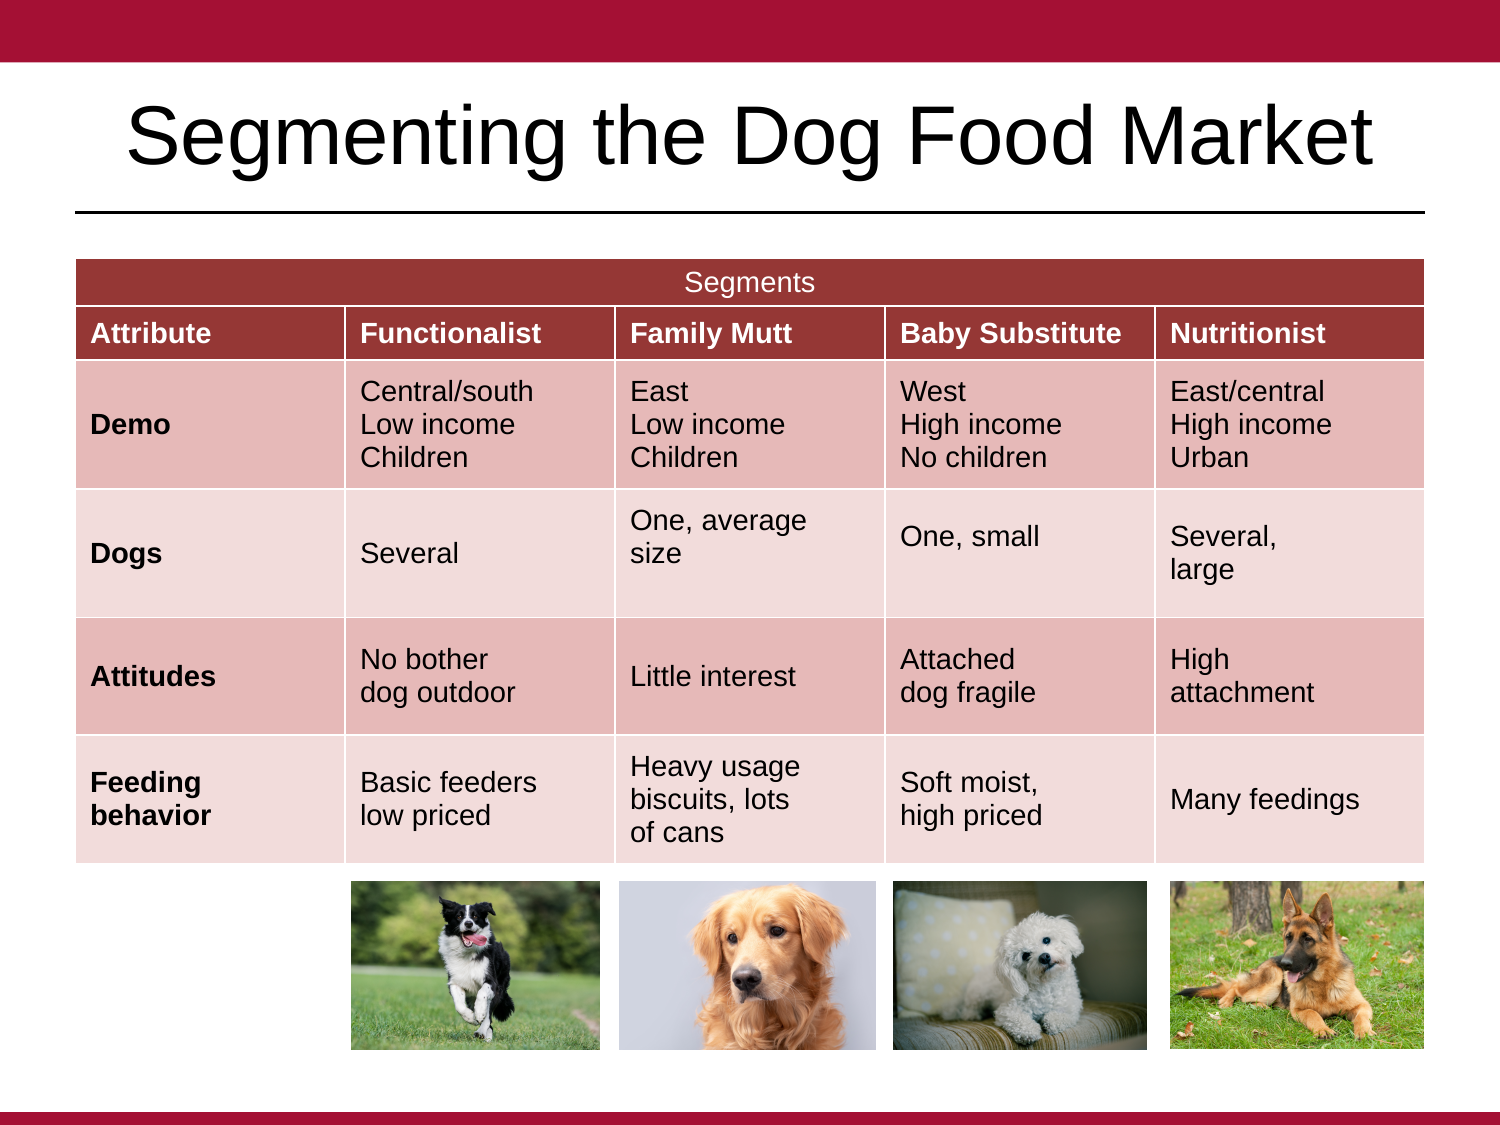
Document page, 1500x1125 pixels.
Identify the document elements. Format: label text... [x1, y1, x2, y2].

table_cell No bother dog outdoor [346, 618, 614, 734]
table_cell Attached dog fragile [886, 618, 1154, 734]
table_cell Heavy usage biscuits, lots of cans [616, 736, 884, 863]
table_cell Demo [76, 361, 344, 488]
table_cell Several, large [1156, 490, 1424, 617]
table_cell East/central High income Urban [1156, 361, 1424, 488]
table_cell Central/south Low income Children [346, 361, 614, 488]
picture [893, 880, 1148, 1051]
table_cell Several [346, 490, 614, 617]
table_cell Dogs [76, 490, 344, 617]
table_cell West High income No children [886, 361, 1154, 488]
table_cell Attribute [76, 307, 344, 359]
title Segmenting the Dog Food Market [75, 37, 1425, 225]
table_cell Baby Substitute [886, 307, 1154, 359]
table_cell Attitudes [76, 618, 344, 734]
table_cell Basic feeders low priced [346, 736, 614, 863]
table_cell Little interest [616, 618, 884, 734]
picture [350, 880, 600, 1051]
picture [1169, 881, 1424, 1050]
table_cell Family Mutt [616, 307, 884, 359]
table_header Segments [76, 259, 1424, 305]
table_cell Nutritionist [1156, 307, 1424, 359]
table_cell One, small [886, 490, 1154, 617]
table_cell Soft moist, high priced [886, 736, 1154, 863]
table_cell East Low income Children [616, 361, 884, 488]
table_cell Many feedings [1156, 736, 1424, 863]
table_cell Feeding behavior [76, 736, 344, 863]
table_cell High attachment [1156, 618, 1424, 734]
picture [618, 880, 877, 1051]
table_cell Functionalist [346, 307, 614, 359]
table_cell One, average size [616, 490, 884, 617]
